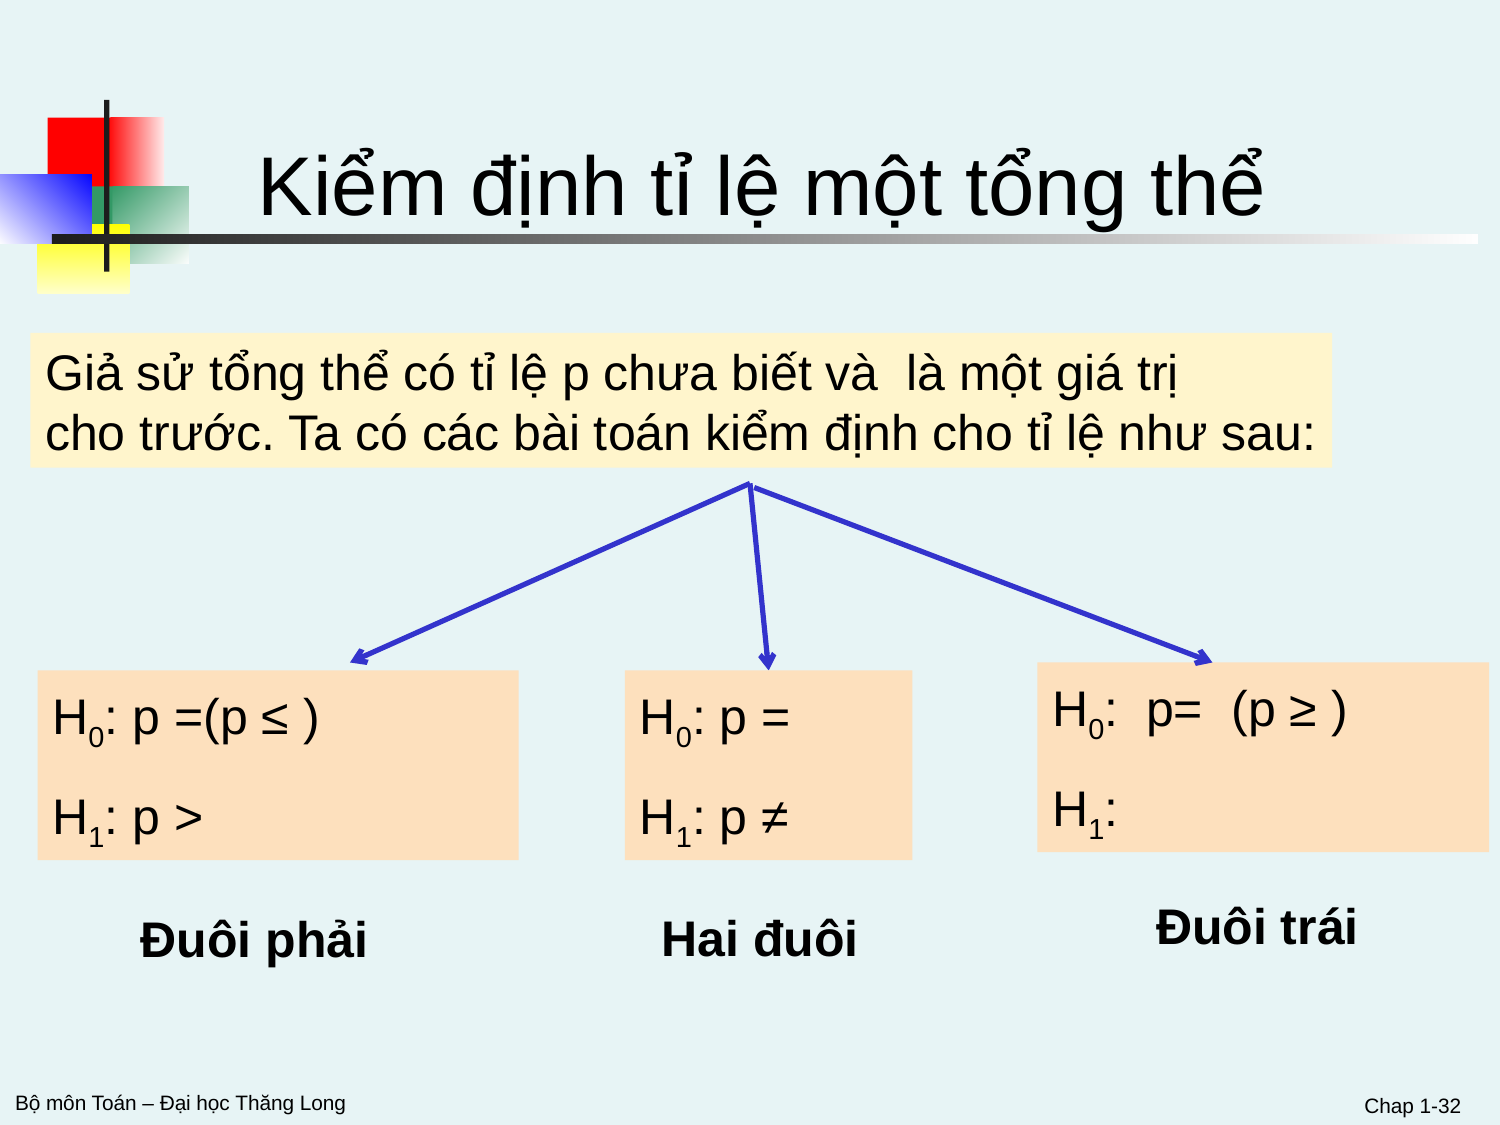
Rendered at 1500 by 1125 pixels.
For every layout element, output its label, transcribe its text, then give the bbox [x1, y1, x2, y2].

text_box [749, 483, 769, 489]
slide_number Chap 1-32 [1124, 1071, 1476, 1125]
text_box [753, 487, 1213, 663]
text_box Hai đuôi [646, 899, 874, 974]
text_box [349, 483, 747, 663]
text_box Kiểm định tỉ lệ một tổng thể [243, 125, 1283, 240]
text_box Đuôi phải [126, 899, 384, 975]
text_box Đuôi trái [1141, 887, 1374, 963]
footer Bộ môn Toán – Đại học Thăng Long [0, 1082, 725, 1125]
